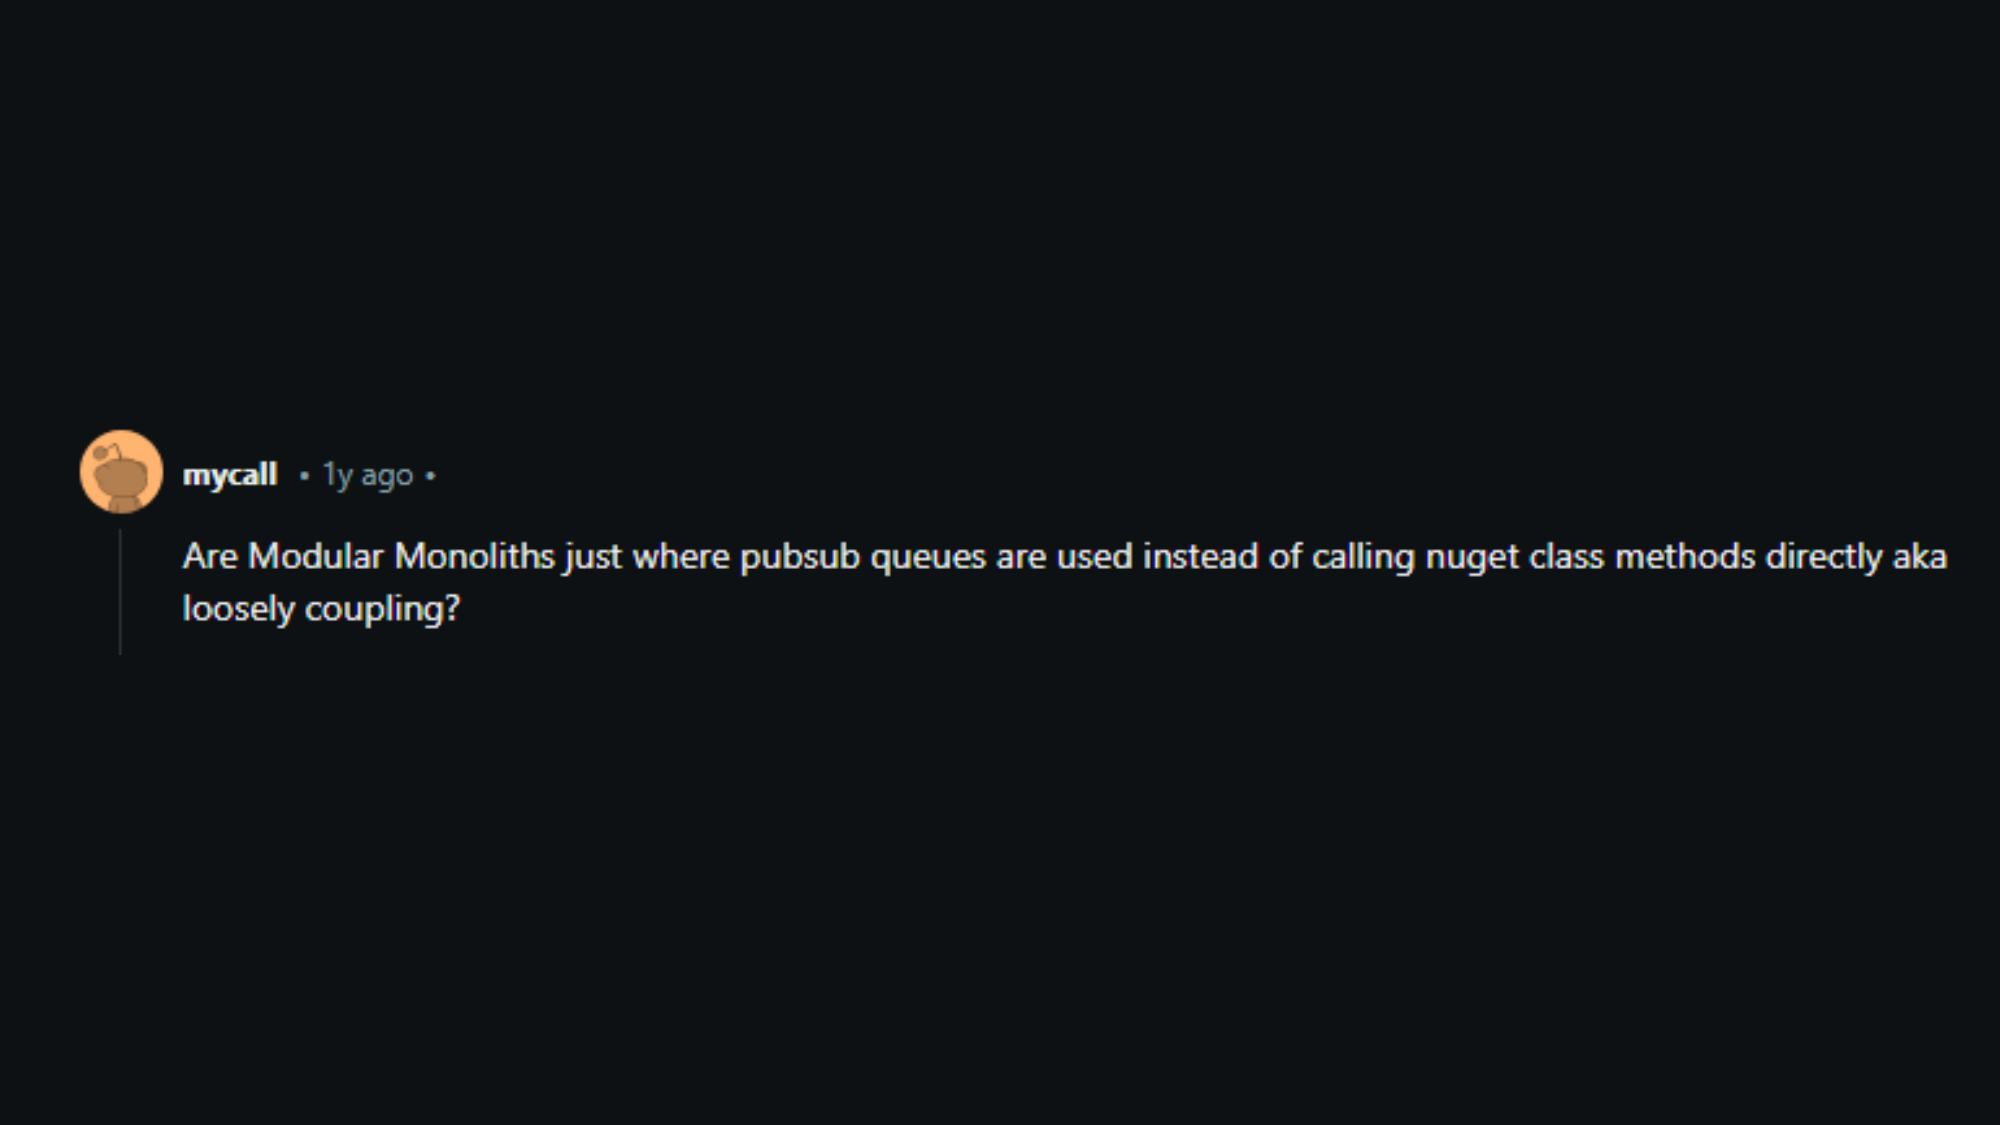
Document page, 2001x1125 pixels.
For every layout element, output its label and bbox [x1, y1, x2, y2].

picture [46, 397, 2000, 655]
